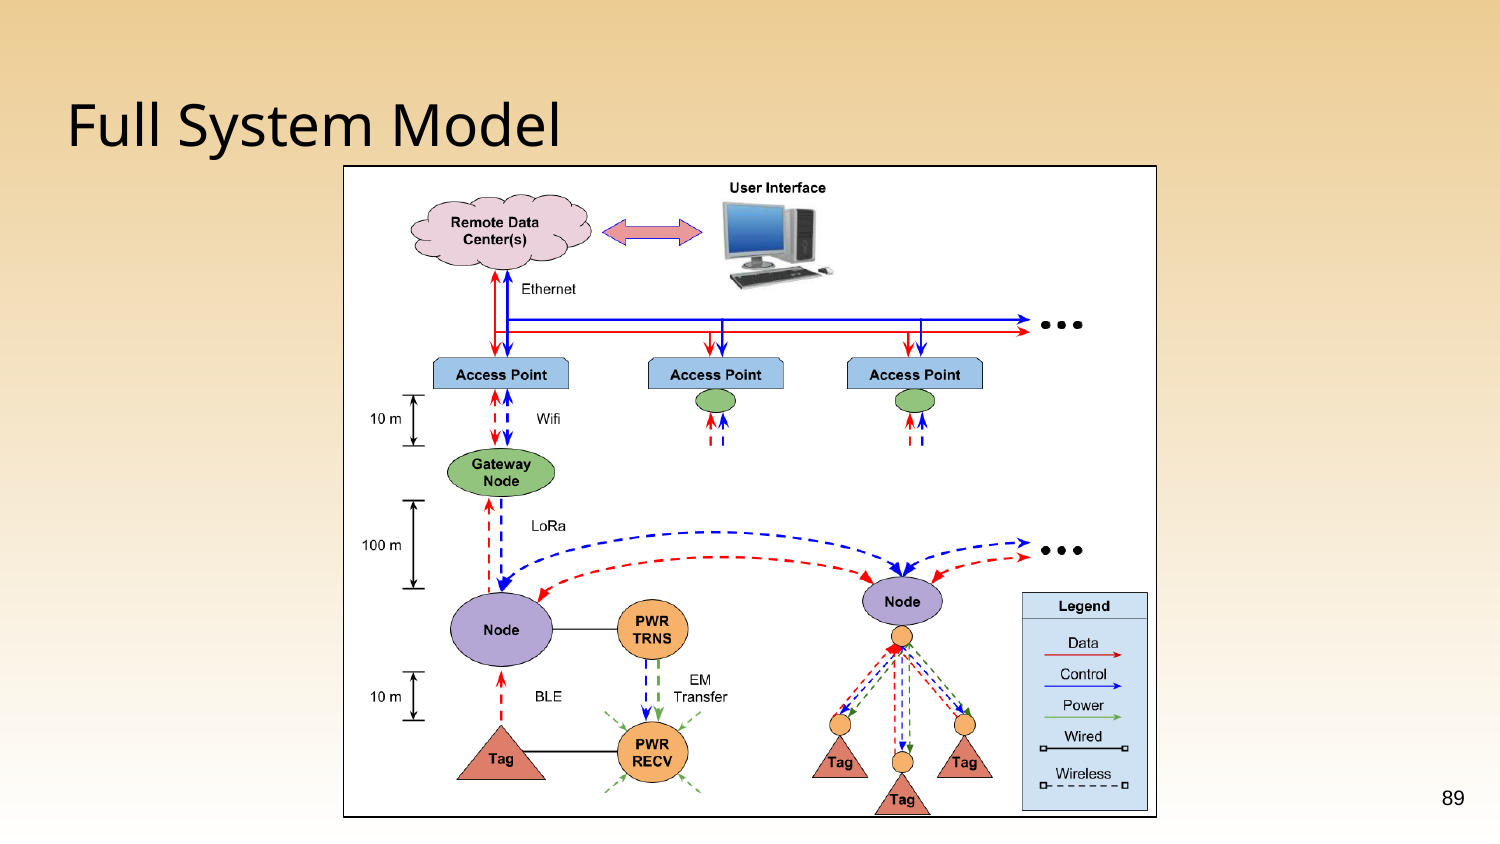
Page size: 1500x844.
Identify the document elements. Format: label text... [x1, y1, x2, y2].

slide_number ‹#› [1389, 764, 1480, 830]
title Full System Model [51, 72, 1449, 167]
picture [344, 166, 1156, 817]
